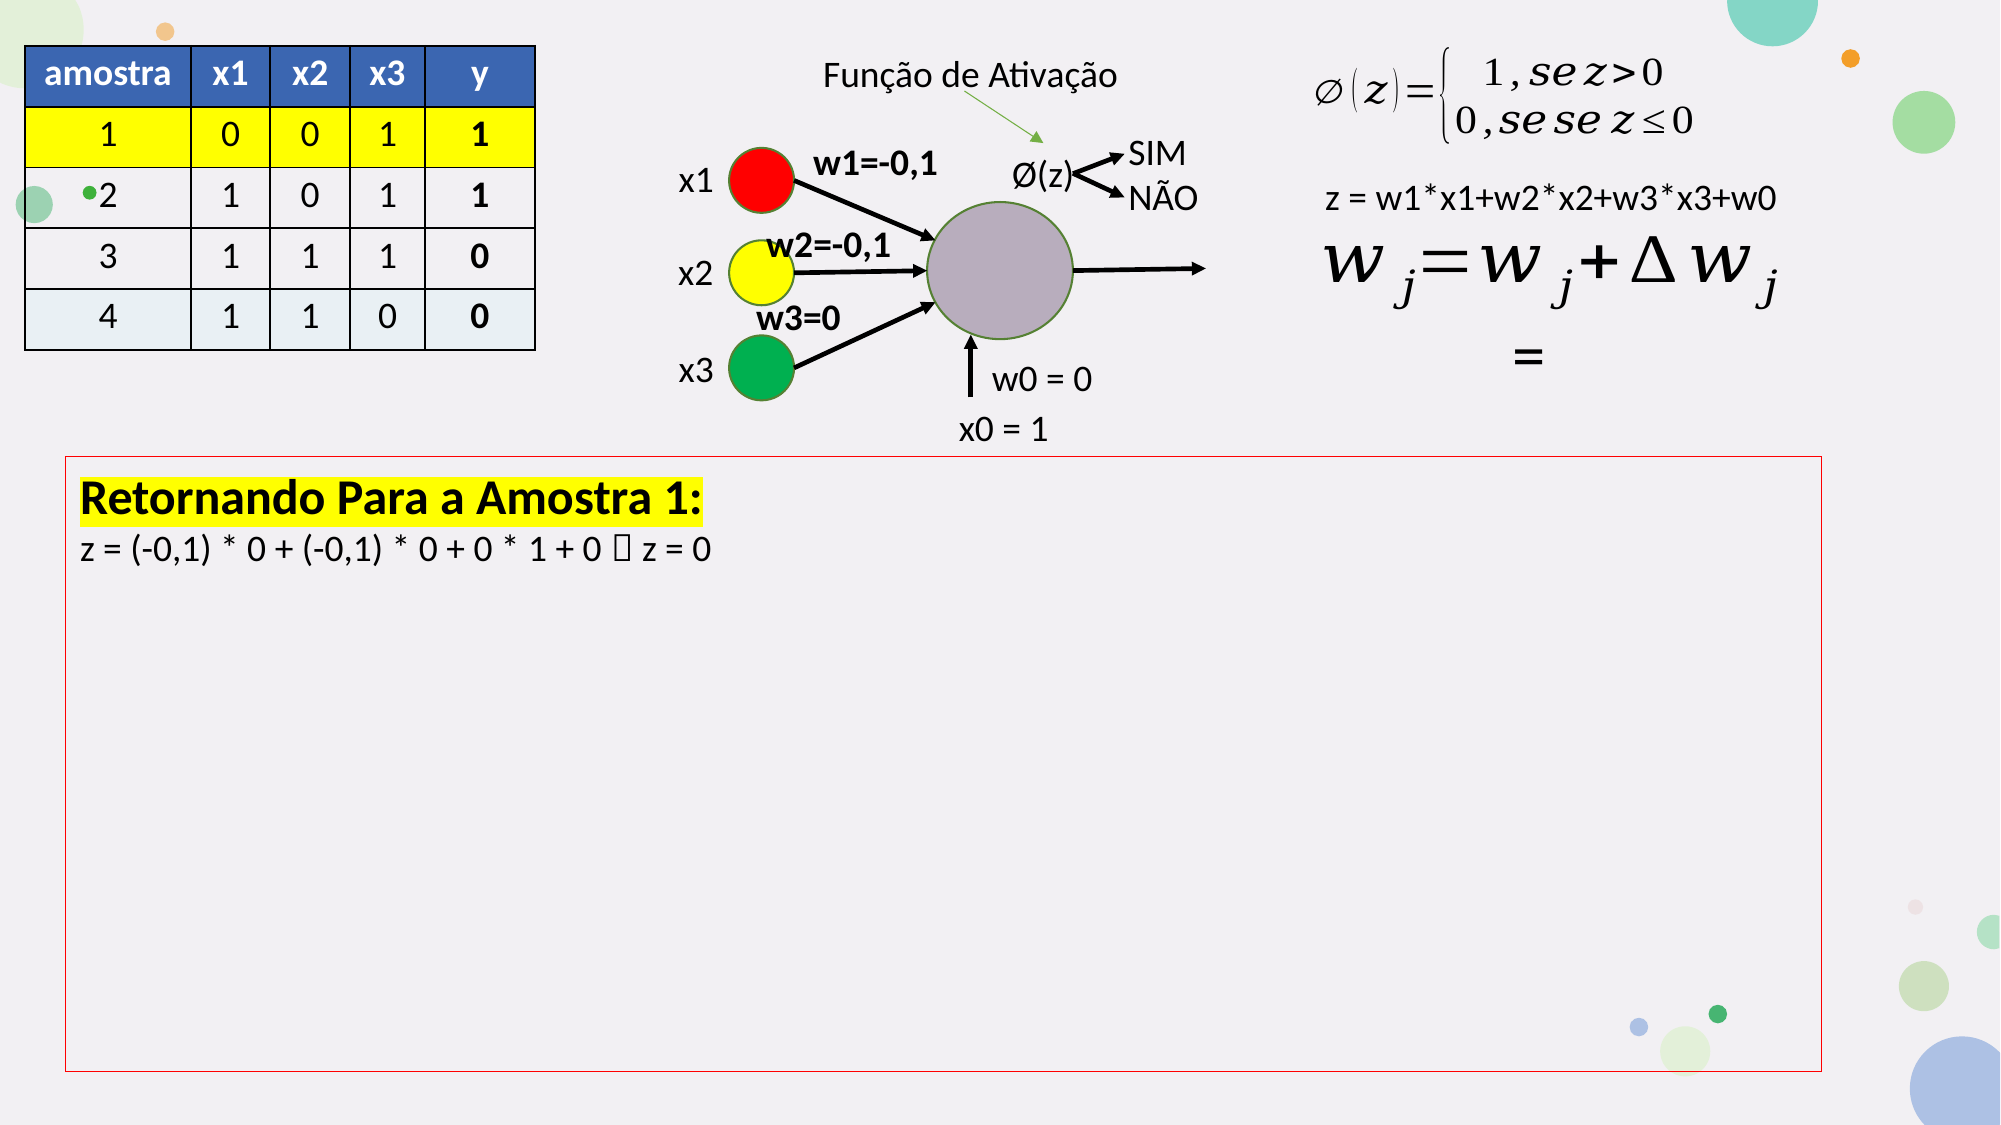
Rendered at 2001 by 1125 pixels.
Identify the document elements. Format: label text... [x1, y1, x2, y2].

text_box [729, 146, 795, 213]
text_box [1072, 153, 1125, 173]
table_cell 3 [26, 229, 190, 288]
table_cell 0 [192, 108, 269, 167]
table_header x2 [271, 47, 349, 106]
table_cell 1 [271, 229, 349, 288]
table_header y [426, 47, 534, 106]
table_cell 0 [351, 290, 424, 349]
text_box w2=-0,1 [751, 212, 907, 273]
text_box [1072, 173, 1125, 198]
text_box x1 [663, 147, 729, 208]
text_box Ø(z) [997, 143, 1090, 203]
text_box Função de Ativação [808, 42, 1134, 103]
text_box [926, 201, 1074, 341]
table_header amostra [26, 47, 190, 106]
text_box x2 [663, 240, 730, 300]
table_header x3 [351, 47, 424, 106]
text_box w1=-0,1 [798, 130, 954, 190]
table_cell 0 [271, 168, 349, 227]
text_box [794, 180, 936, 241]
table_cell 1 [26, 108, 190, 167]
text_box z = w1*x1+w2*x2+w3*x3+w0 [1310, 165, 1792, 226]
table_cell 1 [351, 168, 424, 227]
text_box SIM NÃO [1113, 120, 1214, 225]
table_cell 0 [426, 229, 534, 288]
table_cell 1 [351, 108, 424, 167]
text_box w3=0 [741, 285, 856, 346]
text_box [729, 341, 795, 402]
table_cell 1 [192, 290, 269, 349]
text_box [730, 241, 795, 300]
table_cell 4 [26, 290, 190, 349]
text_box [964, 90, 1044, 144]
text_box x0 = 1 [943, 396, 1064, 456]
text_box x3 [663, 337, 729, 398]
table_cell 1 [351, 229, 424, 288]
table_cell 1 [271, 290, 349, 349]
table_cell 0 [271, 108, 349, 167]
table_cell 1 [192, 168, 269, 227]
table_cell 2 [26, 168, 190, 227]
table_cell 1 [192, 229, 269, 288]
table_cell 1 [426, 168, 534, 227]
table_cell 1 [426, 108, 534, 167]
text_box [794, 302, 936, 368]
text_box w0 = 0 [977, 346, 1108, 407]
table_cell 0 [426, 290, 534, 349]
table_header x1 [192, 47, 269, 106]
